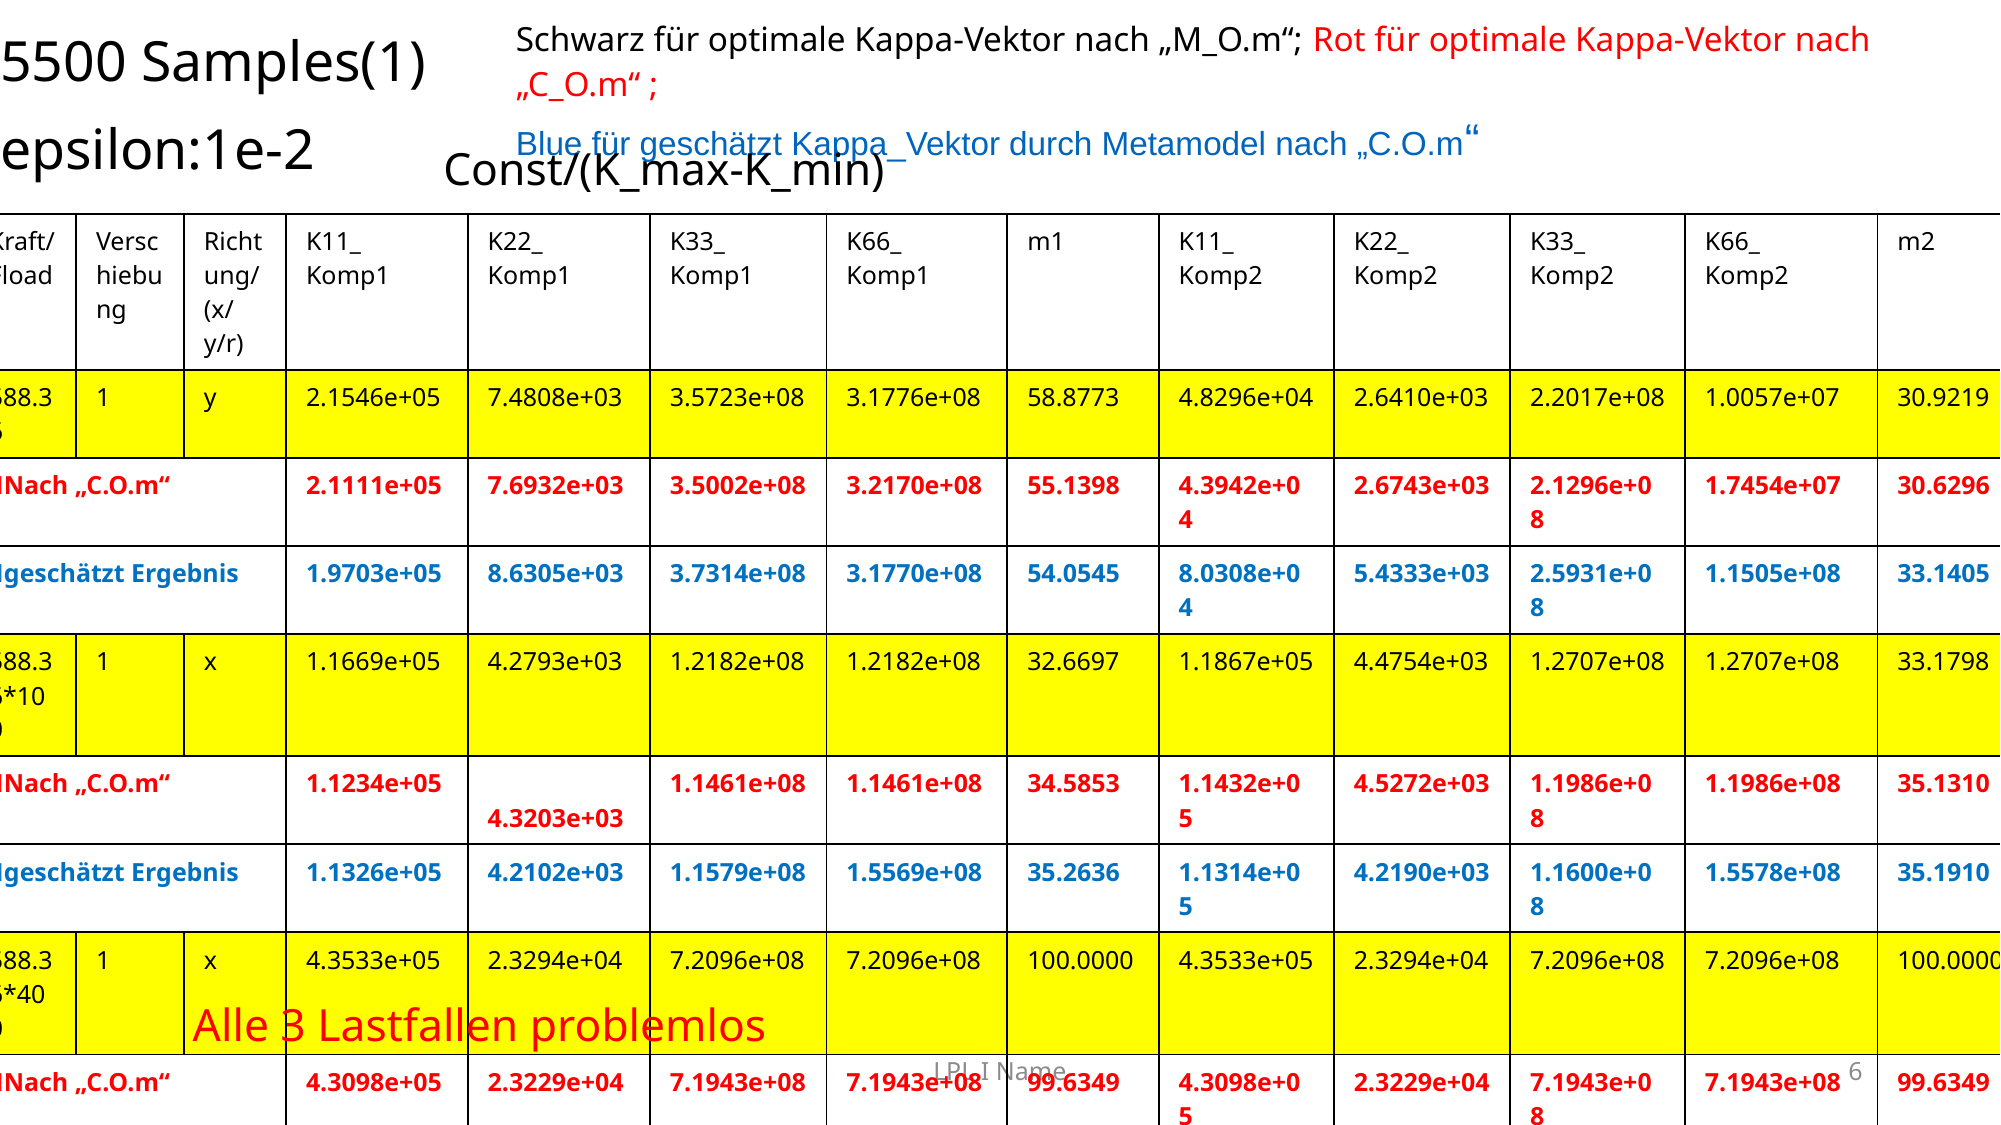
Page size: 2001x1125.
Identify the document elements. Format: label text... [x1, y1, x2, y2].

table_cell 4.3533e+05 [287, 933, 467, 989]
table_cell 7.1943e+08 [827, 1055, 1006, 1125]
table_cell 4.2793e+03 [469, 635, 649, 755]
table_cell 35.2636 [1008, 845, 1158, 931]
table_cell 3.2170e+08 [827, 459, 1006, 545]
table_cell 55.1398 [1008, 459, 1158, 545]
table_cell 588.36*400 [0, 933, 75, 1054]
table_cell y [185, 371, 285, 457]
table_header K11_ Komp1 [287, 215, 467, 369]
table_header Kraft/ Fload [0, 215, 75, 369]
table_cell 1.9703e+05 [287, 547, 467, 633]
table_cell 35.1910 [1878, 845, 2000, 931]
table_cell 1.2707e+08 [1511, 635, 1684, 755]
table_cell 588.36*100 [0, 635, 75, 755]
table_cell Nach „C.O.m“ [0, 1055, 285, 1125]
table_cell 7.1943e+08 [651, 1055, 826, 1125]
table_cell 1.1579e+08 [651, 845, 826, 931]
table_header K33_ Komp1 [651, 215, 826, 369]
table_cell 4.4754e+03 [1335, 635, 1509, 755]
table_header K66_ Komp1 [827, 215, 1006, 369]
table_cell 7.6932e+03 [469, 459, 649, 545]
table_cell 2.6743e+03 [1335, 459, 1509, 545]
table_header Richtung/ (x/y/r) [185, 215, 285, 369]
table_cell 2.1546e+05 [287, 371, 467, 457]
table_cell 3.1770e+08 [827, 547, 1006, 633]
table_header K66_ Komp2 [1686, 215, 1877, 369]
table_cell 54.0545 [1008, 547, 1158, 633]
table_header m2 [1878, 215, 2000, 369]
table_cell x [185, 933, 285, 1054]
table_cell 1.1432e+05 [1160, 757, 1333, 843]
table_cell 100.0000 [1878, 933, 2000, 1054]
table_header K22_ Komp2 [1335, 215, 1509, 369]
table_header Verschiebung [77, 215, 183, 369]
table_cell geschätzt Ergebnis [0, 547, 285, 633]
text_box Schwarz für optimale Kappa-Vektor nach „M_O.m“; Rot für optimale Kappa-Vektor nach „C_O.m“ ; Blue für geschätzt Kappa_Vektor durch Metamodel nach „C.O.m“ [515, 12, 1988, 165]
table_cell 33.1798 [1878, 635, 2000, 755]
table_cell 32.6697 [1008, 635, 1158, 755]
table_cell Nach „C.O.m“ [0, 459, 285, 545]
table_cell 3.7314e+08 [651, 547, 826, 633]
table_cell 1 [77, 933, 183, 1054]
table_cell 7.2096e+08 [1686, 933, 1877, 1054]
table_cell 4.8296e+04 [1160, 371, 1333, 457]
table_cell 100.0000 [1008, 933, 1158, 989]
table_cell 1.0057e+07 [1686, 371, 1877, 457]
table_cell 58.8773 [1008, 371, 1158, 457]
table_cell 30.6296 [1878, 459, 2000, 545]
table_cell 588.36 [0, 371, 75, 457]
table_cell 1.1986e+08 [1686, 757, 1877, 843]
table_cell 1.1867e+05 [1160, 635, 1333, 755]
table_cell 3.1776e+08 [827, 371, 1006, 457]
table_cell 34.5853 [1008, 757, 1158, 843]
text_box Alle 3 Lastfallen problemlos [192, 989, 1181, 1051]
table_cell 1.1986e+08 [1511, 757, 1684, 843]
table_cell 1.7454e+07 [1686, 459, 1877, 545]
table_cell 2.5931e+08 [1511, 547, 1684, 633]
table_cell 1.1234e+05 [287, 757, 467, 843]
table_cell 1.1600e+08 [1511, 845, 1684, 931]
table_cell 7.1943e+08 [1686, 1055, 1877, 1125]
table_header K11_ Komp2 [1160, 215, 1333, 369]
table_cell 1.1314e+05 [1160, 845, 1333, 931]
title 5500 Samples(1) epsilon:1e-2 [0, 2, 497, 177]
table_cell 5.4333e+03 [1335, 547, 1509, 633]
table_cell 4.3098e+05 [287, 1055, 467, 1125]
table_cell 8.0308e+04 [1160, 547, 1333, 633]
table_cell x [185, 635, 285, 755]
table_header K22_ Komp1 [469, 215, 649, 369]
table_cell 7.2096e+08 [827, 933, 1006, 989]
table_cell 1.5578e+08 [1686, 845, 1877, 931]
table_cell 2.2017e+08 [1511, 371, 1684, 457]
table_cell 4.5272e+03 [1335, 757, 1509, 843]
table_cell 1.1461e+08 [651, 757, 826, 843]
table_cell 7.4808e+03 [469, 371, 649, 457]
table_cell 4.3533e+05 [1160, 933, 1333, 1054]
table_cell 8.6305e+03 [469, 547, 649, 633]
table_cell 35.1310 [1878, 757, 2000, 843]
table_cell 2.6410e+03 [1335, 371, 1509, 457]
table_cell 2.3294e+04 [469, 933, 649, 989]
table_cell 4.3098e+05 [1160, 1055, 1333, 1125]
table_header K33_ Komp2 [1511, 215, 1684, 369]
table_cell 99.6349 [1878, 1055, 2000, 1125]
table_cell 2.3294e+04 [1335, 933, 1509, 1054]
table_cell 33.1405 [1878, 547, 2000, 633]
table_cell 1.5569e+08 [827, 845, 1006, 931]
table_cell 3.5002e+08 [651, 459, 826, 545]
table_cell 1.1669e+05 [287, 635, 467, 755]
table_cell 1.1505e+08 [1686, 547, 1877, 633]
table_header m1 [1008, 215, 1158, 369]
table_cell 4.3203e+03 [469, 757, 649, 843]
table_cell 1.1461e+08 [827, 757, 1006, 843]
table_cell 2.3229e+04 [469, 1055, 649, 1125]
table_cell 7.1943e+08 [1511, 1055, 1684, 1125]
table_cell 2.1111e+05 [287, 459, 467, 545]
table_cell 7.2096e+08 [1511, 933, 1684, 1054]
table_cell 2.1296e+08 [1511, 459, 1684, 545]
table_cell geschätzt Ergebnis [0, 845, 285, 931]
table_cell 4.2190e+03 [1335, 845, 1509, 931]
table_cell 99.6349 [1008, 1055, 1158, 1125]
table_cell 1.1326e+05 [287, 845, 467, 931]
table_cell 7.2096e+08 [651, 933, 826, 989]
text_box Const/(K_max-K_min) [443, 133, 1482, 194]
table_cell 1.2182e+08 [651, 635, 826, 755]
table_cell 1.2182e+08 [827, 635, 1006, 755]
table_cell Nach „C.O.m“ [0, 757, 285, 843]
table_cell 2.3229e+04 [1335, 1055, 1509, 1125]
table_cell 30.9219 [1878, 371, 2000, 457]
table_cell 4.3942e+04 [1160, 459, 1333, 545]
table_cell 1 [77, 371, 183, 457]
table_cell 3.5723e+08 [651, 371, 826, 457]
table_cell 4.2102e+03 [469, 845, 649, 931]
table_cell 1.2707e+08 [1686, 635, 1877, 755]
table_cell 1 [77, 635, 183, 755]
